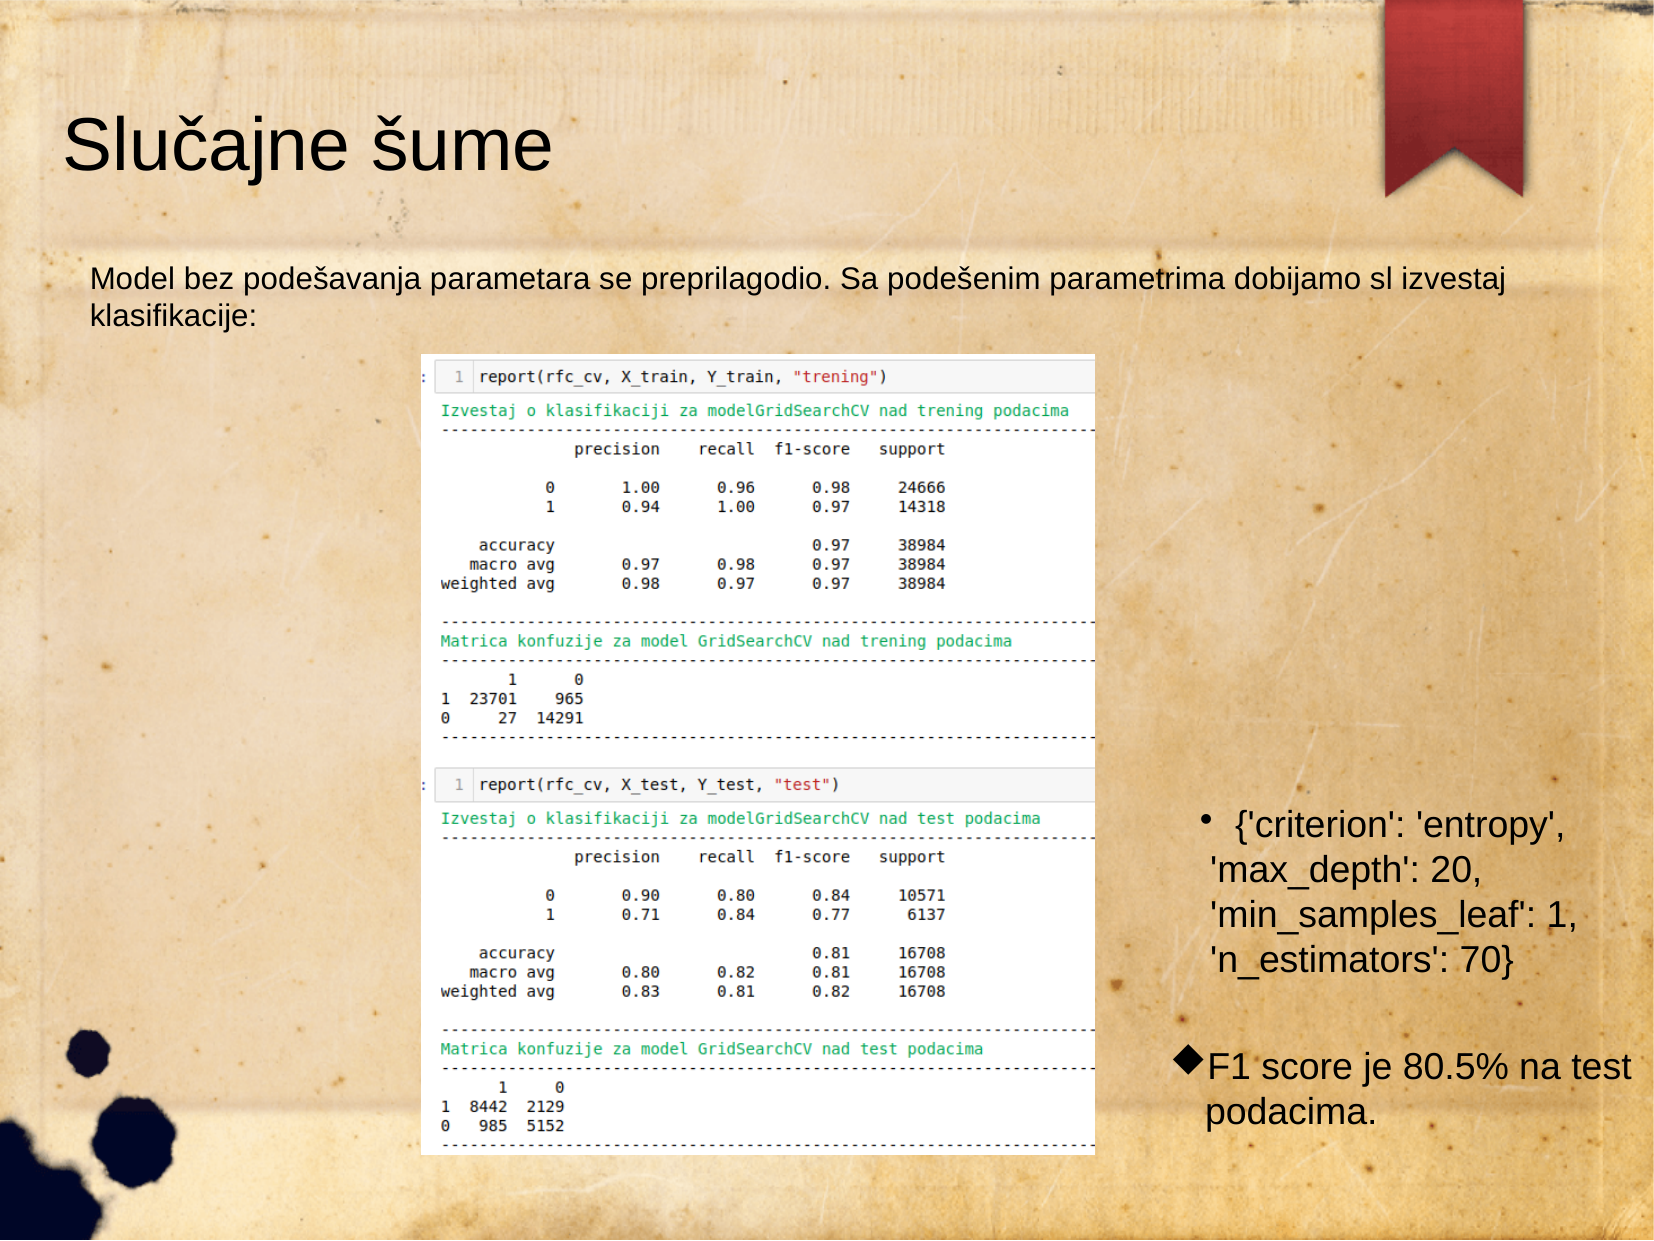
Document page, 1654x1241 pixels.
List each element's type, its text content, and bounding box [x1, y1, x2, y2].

text_box Slučajne šume [30, 74, 588, 207]
text_box F1 score je 80.5% na test podacima. [1155, 1034, 1654, 1134]
text_box Model bez podešavanja parametara se preprilagodio. Sa podešenim parametrima dobijamo sl izvestaj klasifikacije: [75, 250, 1545, 335]
picture [0, 0, 1654, 1240]
text_box {'criterion': 'entropy', 'max_depth': 20, 'min_samples_leaf': 1, 'n_estimators': 70} [1185, 792, 1605, 975]
